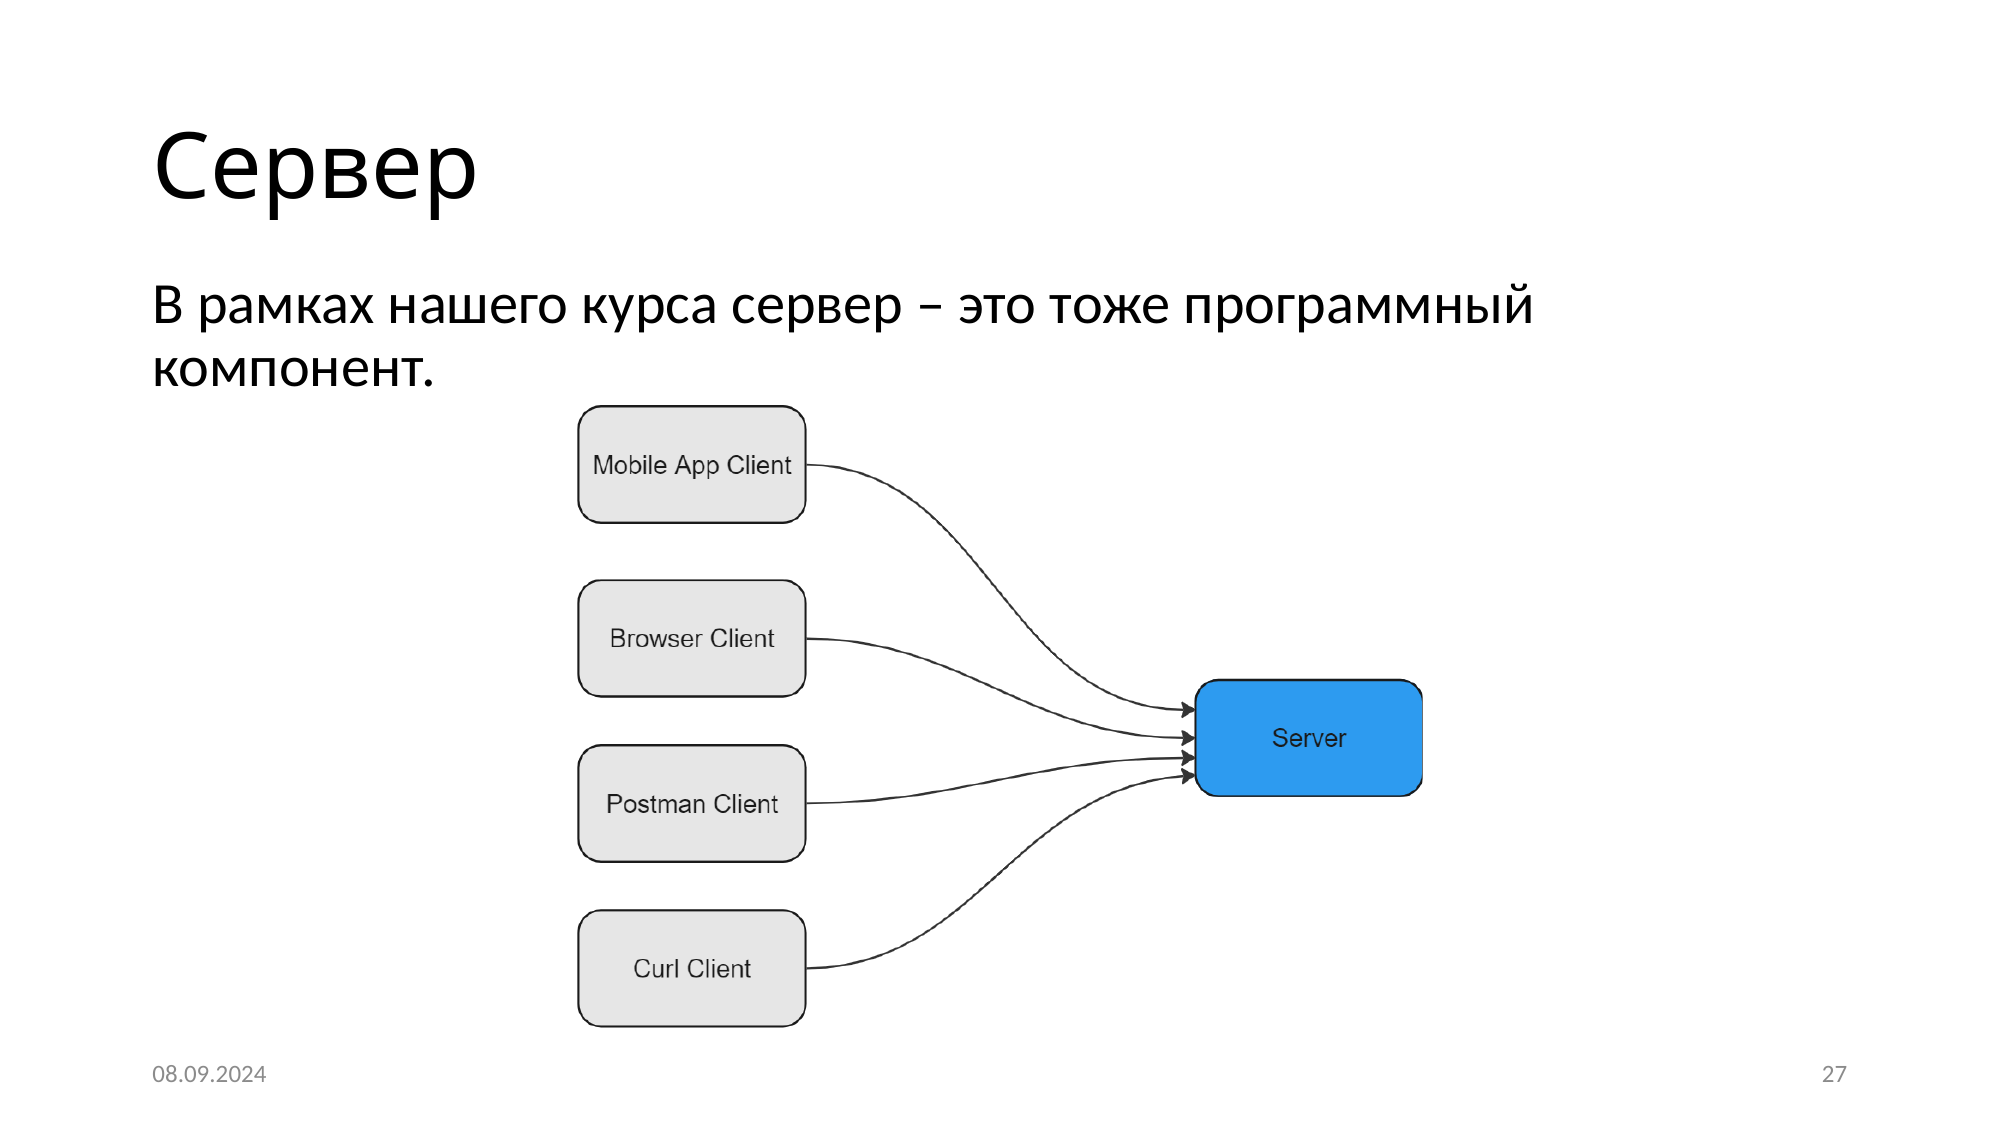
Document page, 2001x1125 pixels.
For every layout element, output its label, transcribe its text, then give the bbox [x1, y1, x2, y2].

picture [577, 405, 1423, 1030]
title Сервер [137, 59, 1863, 278]
list В рамках нашего курса сервер – это тоже программный компонент. [137, 265, 1824, 546]
slide_number 27 [1412, 1042, 1863, 1103]
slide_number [137, 1042, 588, 1103]
